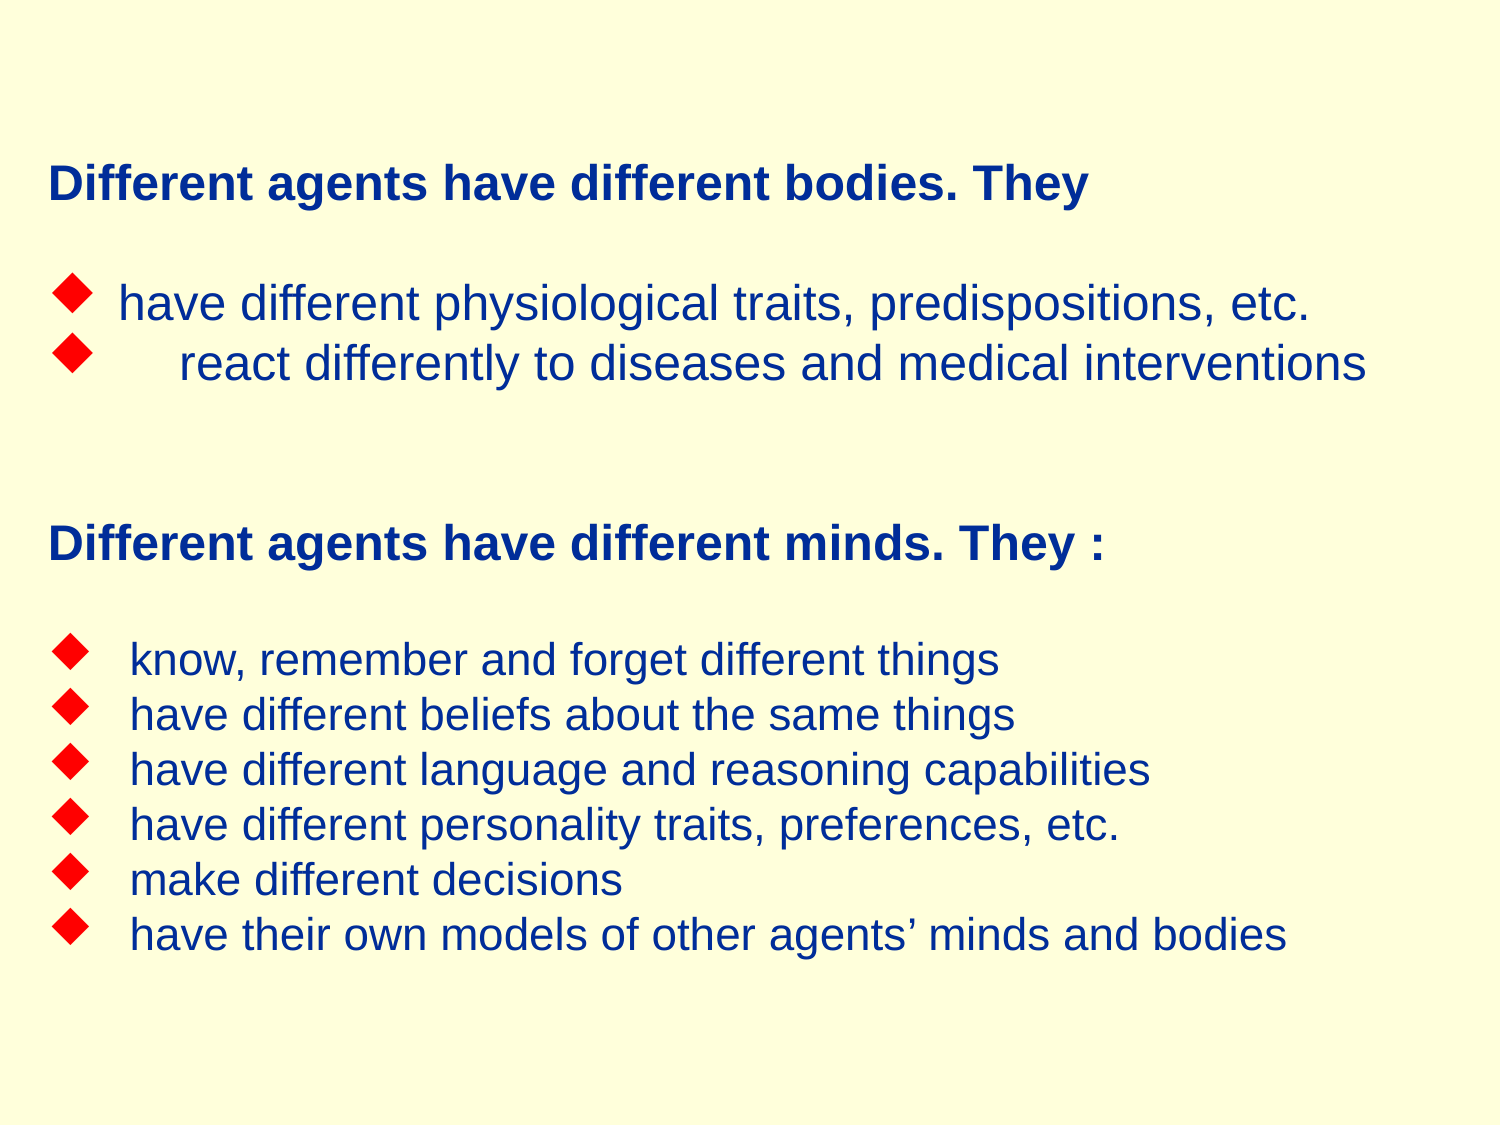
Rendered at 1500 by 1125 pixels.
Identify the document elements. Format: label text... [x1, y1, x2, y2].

text_box Different agents have different bodies. They have different physiological traits, predispositions, etc. react differently to diseases and medical interventions Different agents have different minds. They : know, remember and forget different things have different beliefs about the same things have different language and reasoning capabilities have different personality traits, preferences, etc. make different decisions have their own models of other agents’ minds and bodies [47, 149, 1450, 1000]
